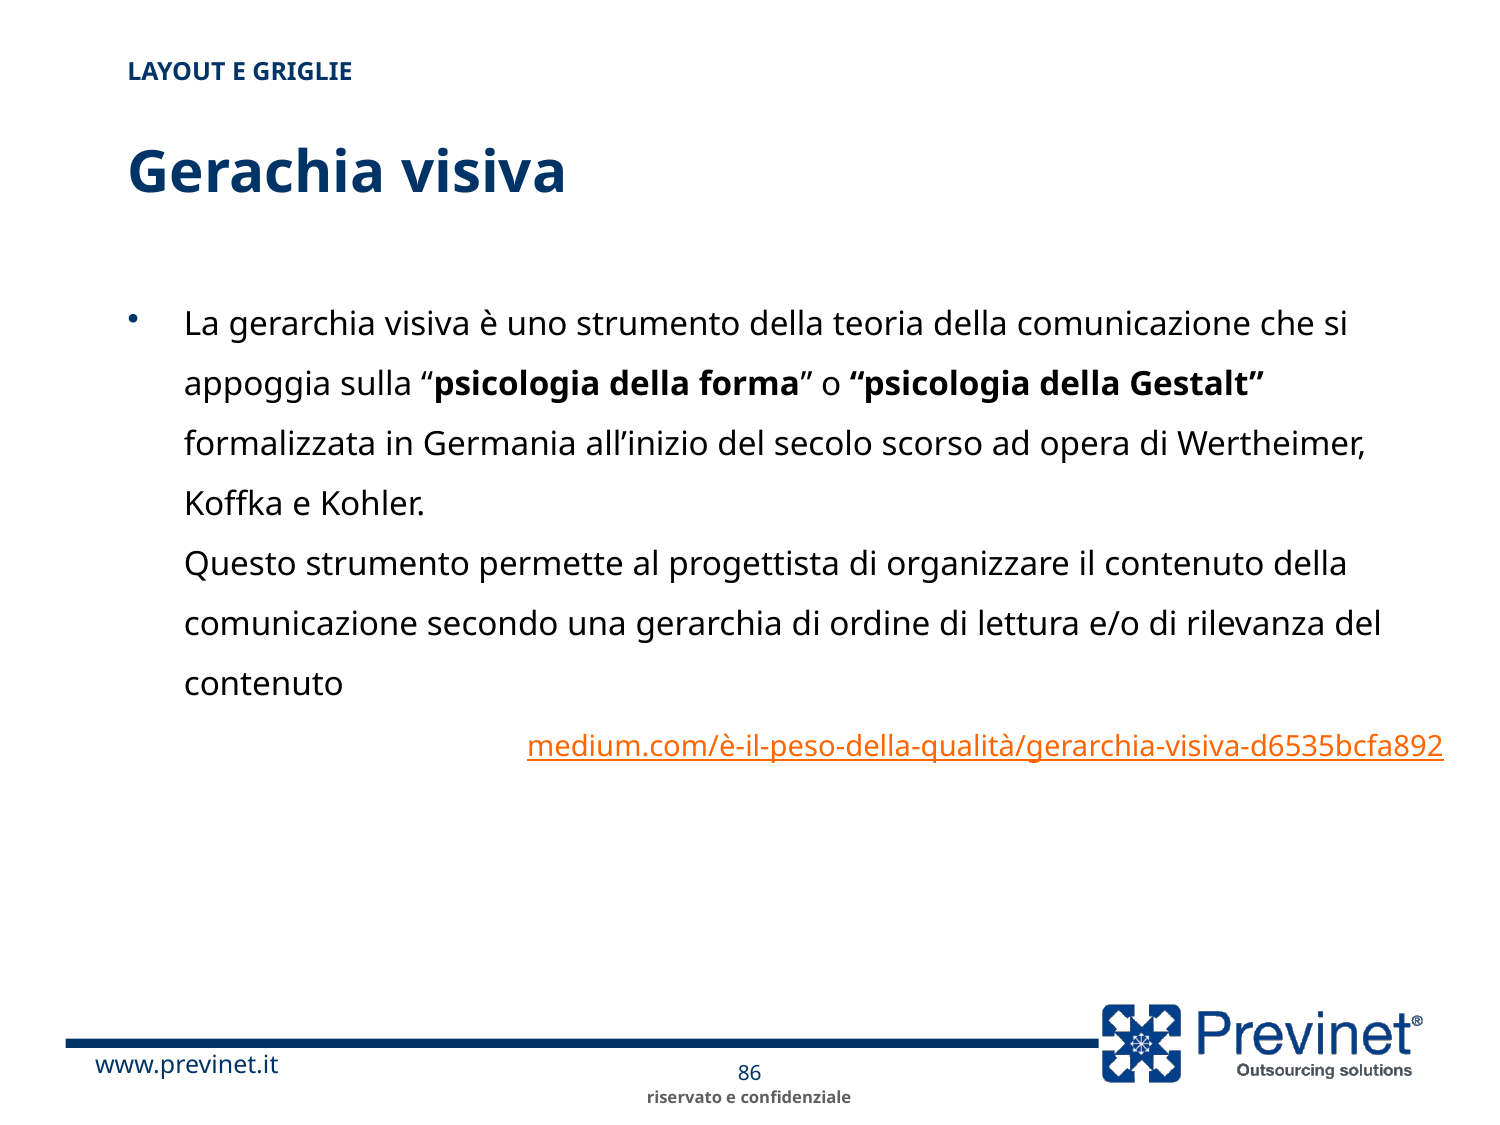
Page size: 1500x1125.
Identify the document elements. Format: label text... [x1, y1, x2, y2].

title Gerachia visiva [112, 164, 1388, 263]
picture [1099, 1024, 1438, 1087]
text_box Layout e Griglie [112, 0, 1388, 164]
text_box La gerarchia visiva è uno strumento della teoria della comunicazione che si appoggia sulla “psicologia della forma” o “psicologia della Gestalt” formalizzata in Germania all’inizio del secolo scorso ad opera di Wertheimer, Koffka e Kohler. Questo strumento permette al progettista di organizzare il contenuto della comunicazione secondo una gerarchia di ordine di lettura e/o di rilevanza del contenuto medium.com/è-il-peso-della-qualità/gerarchia-visiva-d6535bcfa892 [112, 275, 1459, 1024]
